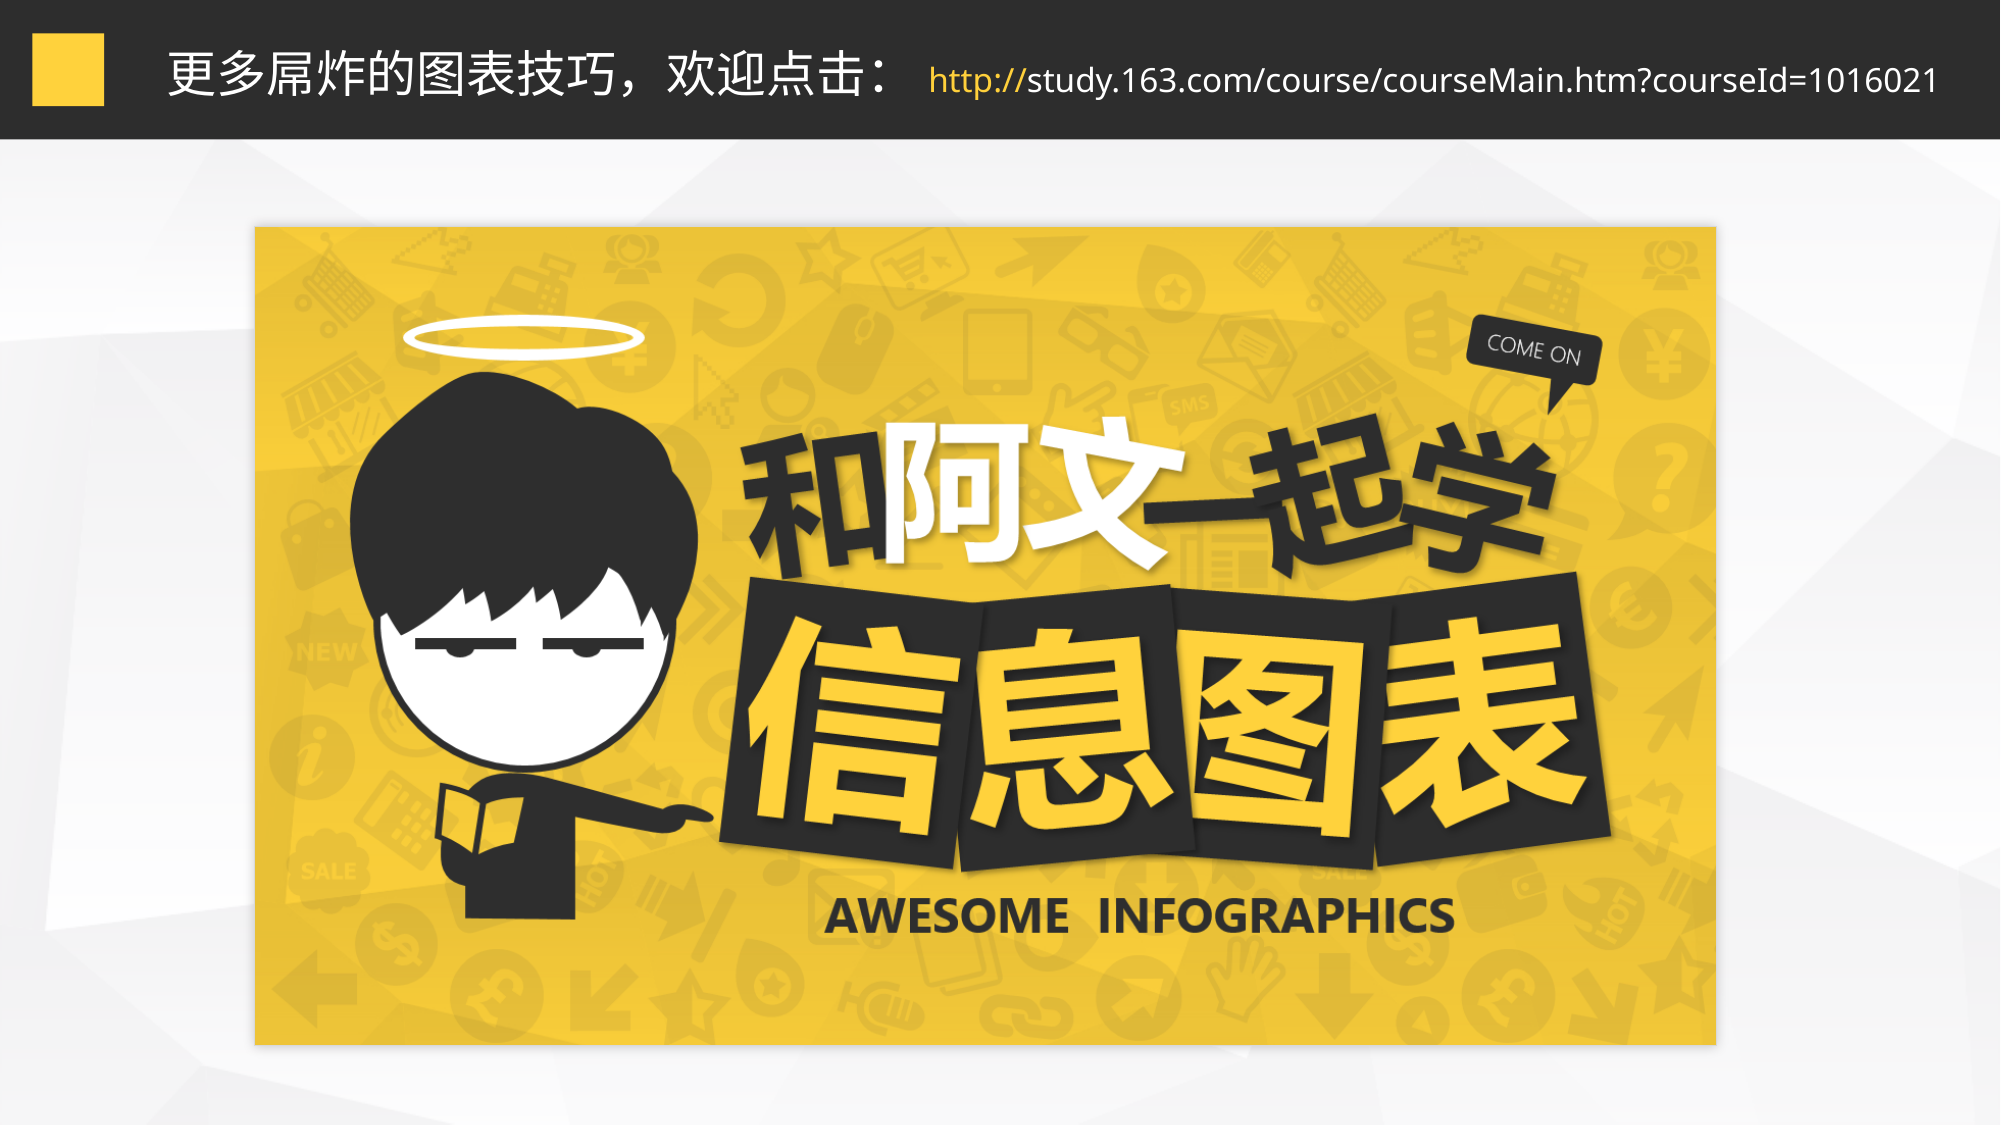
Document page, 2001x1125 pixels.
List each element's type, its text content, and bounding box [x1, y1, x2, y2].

text_box 更多屌炸的图表技巧，欢迎点击：http://study.163.com/course/courseMain.htm?courseId=1016021 [151, 34, 2000, 110]
picture [0, 0, 2001, 1125]
